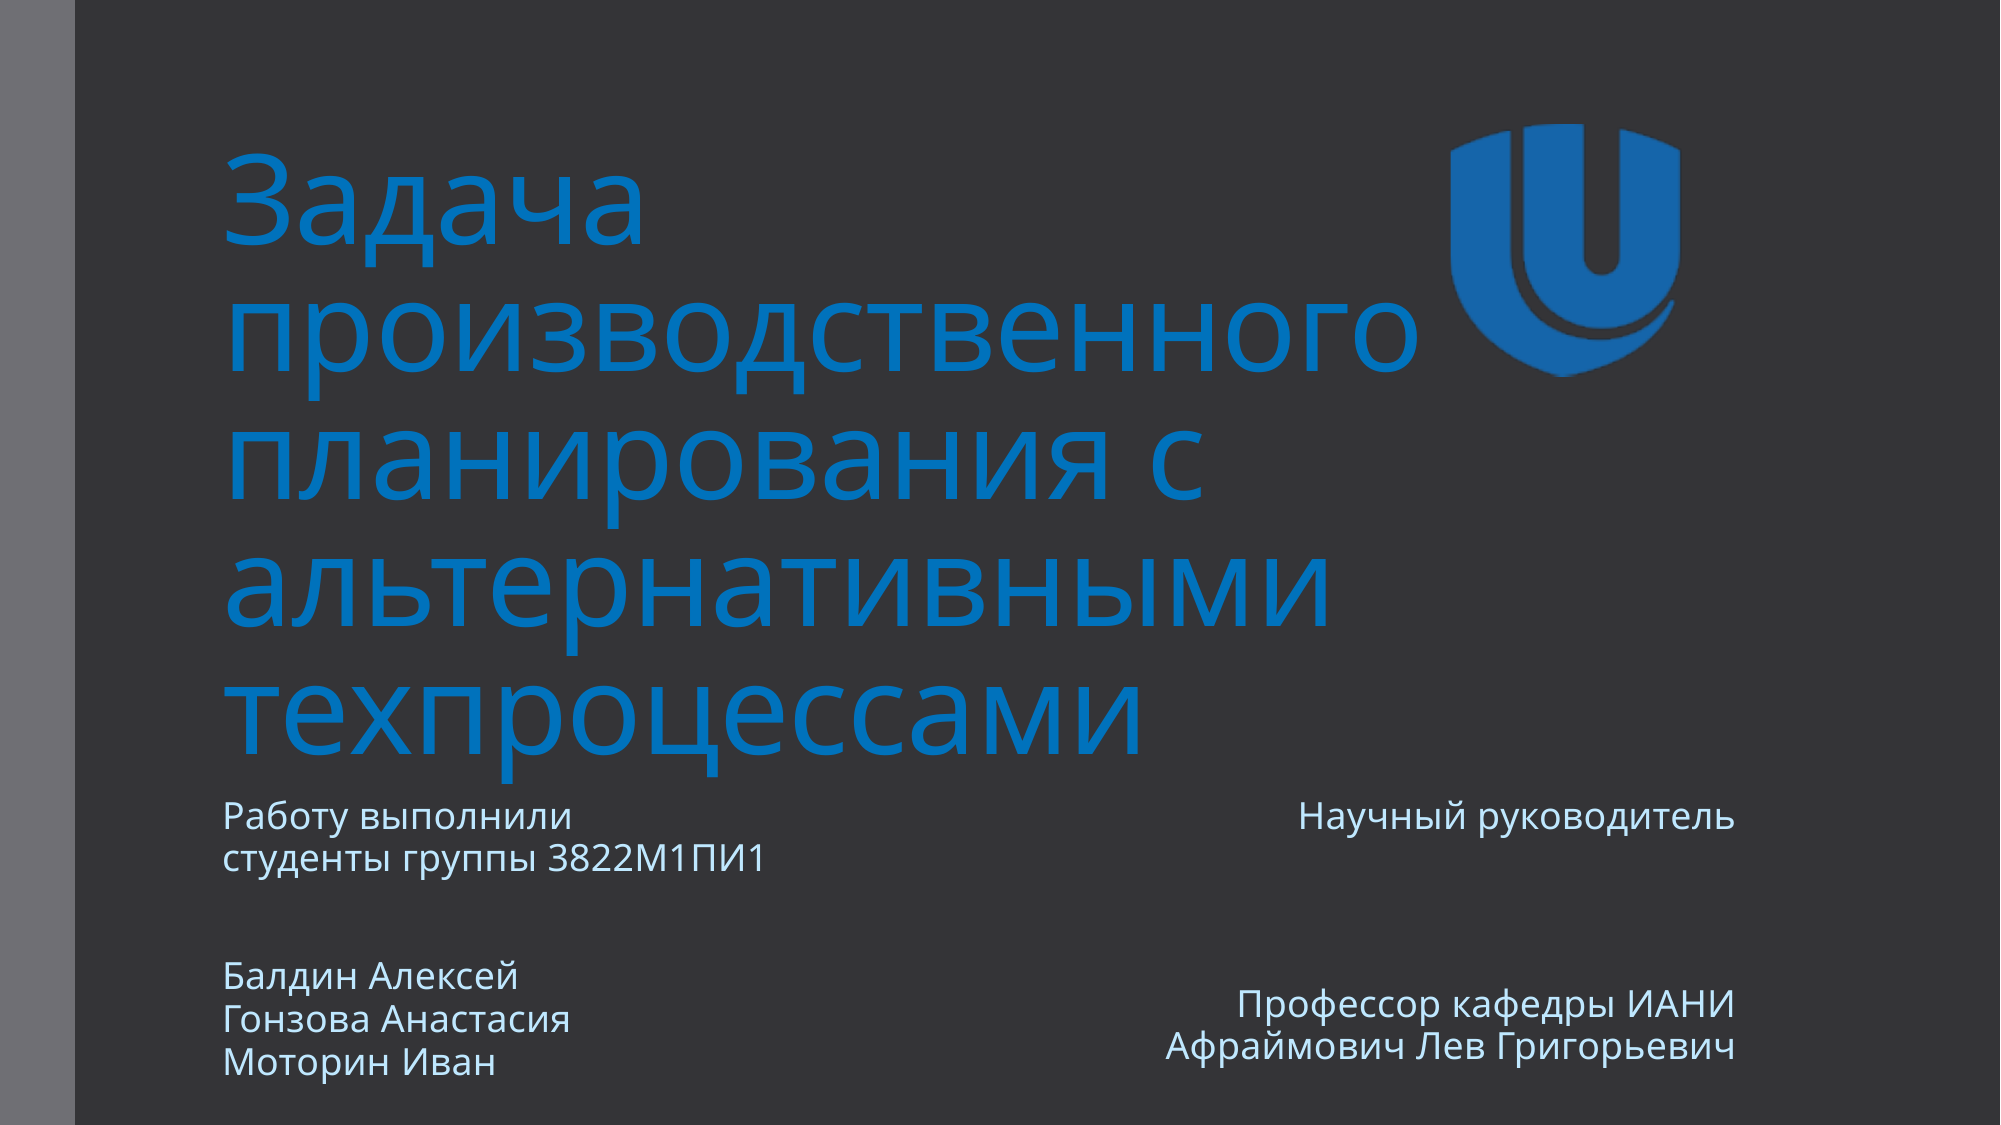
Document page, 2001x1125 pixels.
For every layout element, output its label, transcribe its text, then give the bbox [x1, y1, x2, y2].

subtitle Работу выполнили студенты группы 3822М1ПИ1 Балдин Алексей Гонзова Анастасия Моторин Иван Научный руководитель Профессор кафедры ИАНИ Афраймович Лев Григорьевич [206, 787, 1752, 1093]
picture [1450, 124, 1694, 378]
title Задача производственного планирования с альтернативными техпроцессами [206, 124, 1752, 787]
